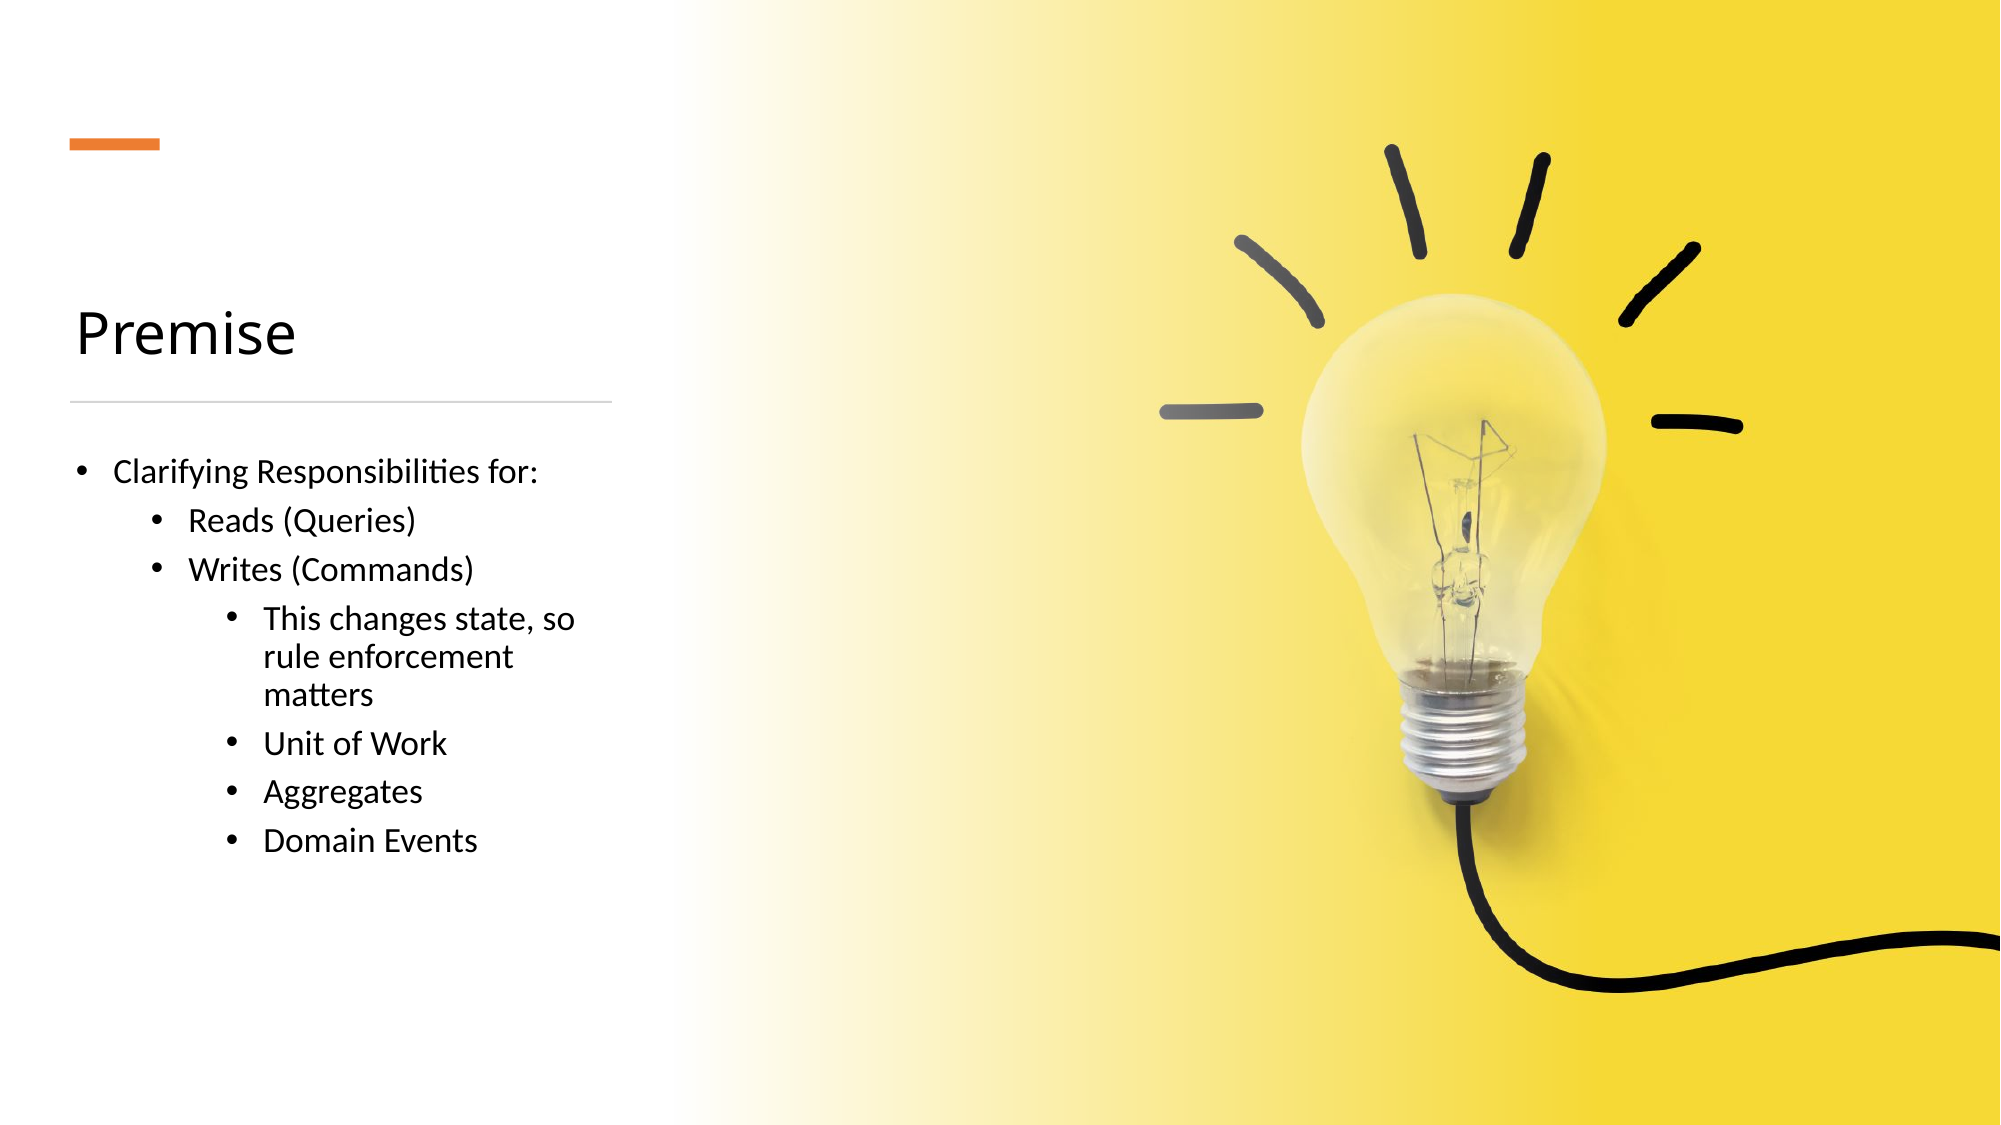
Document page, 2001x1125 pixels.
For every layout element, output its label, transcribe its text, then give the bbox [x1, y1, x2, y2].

text_box [0, 0, 577, 1125]
text_box [69, 137, 161, 151]
list Clarifying Responsibilities for: Reads (Queries) Writes (Commands) This changes state, so rule enforcement matters Unit of Work Aggregates Domain Events [60, 445, 577, 972]
picture [577, 0, 2000, 1125]
title Premise [60, 190, 577, 375]
